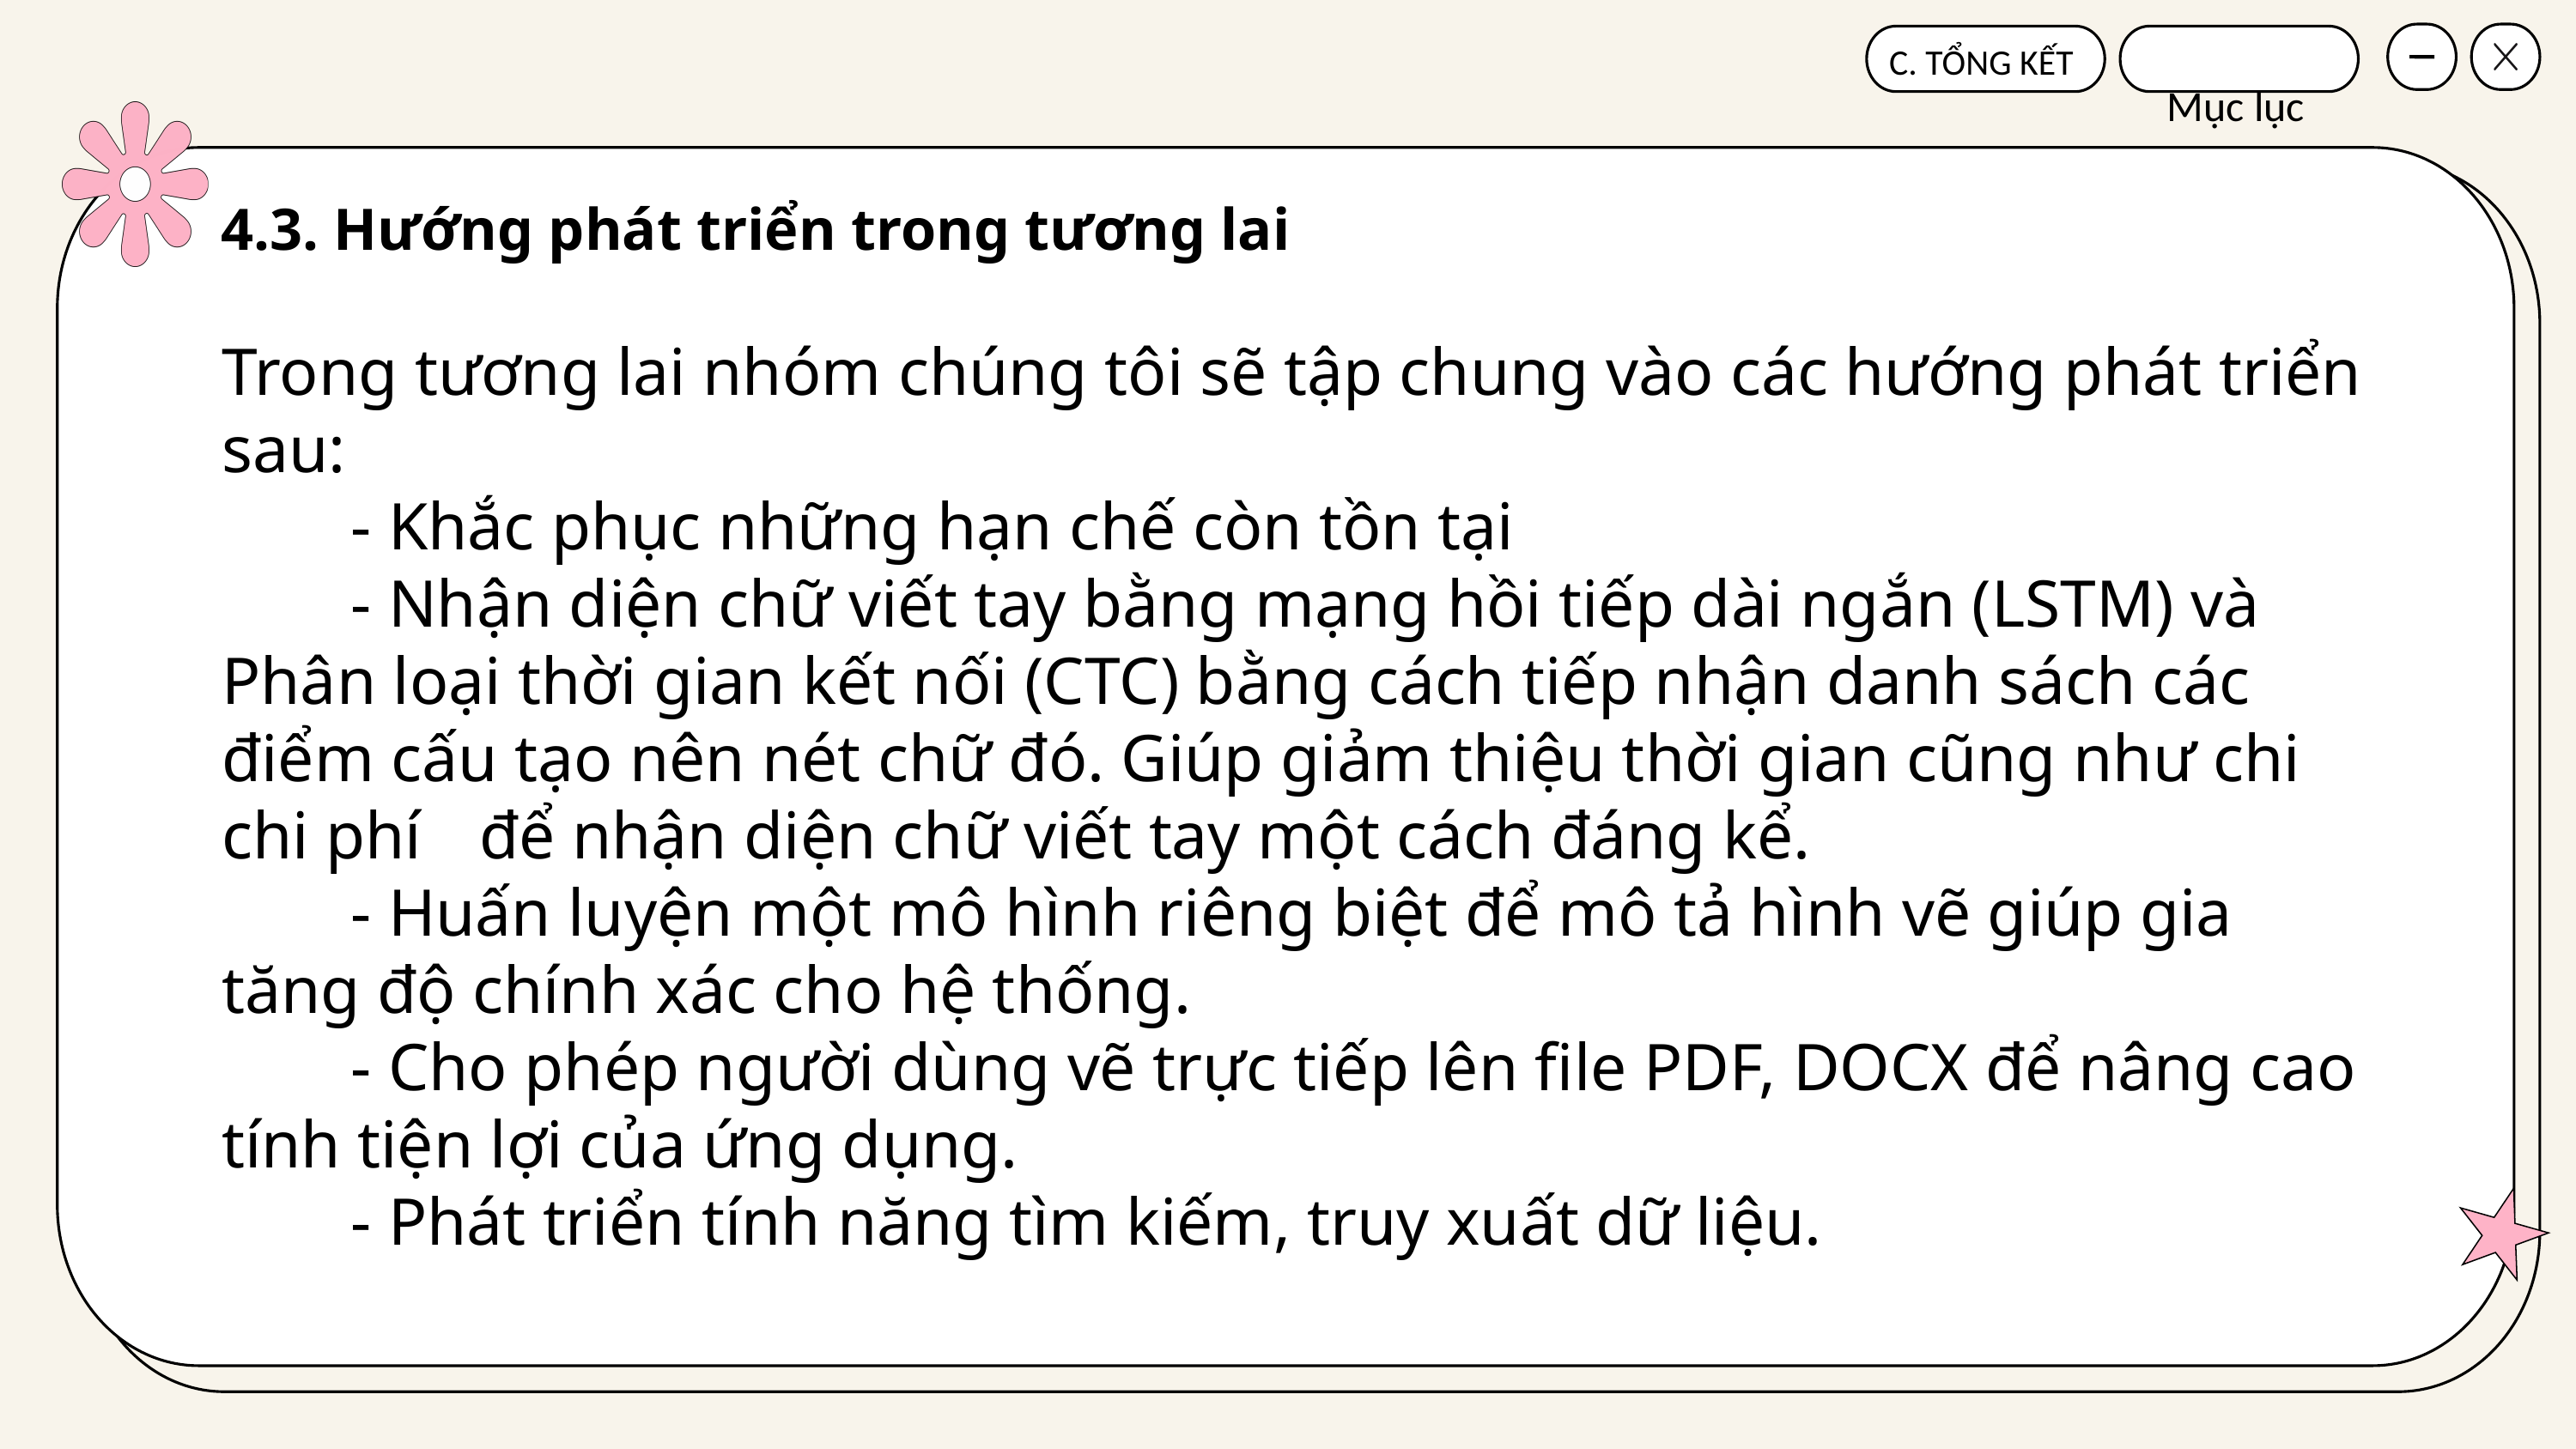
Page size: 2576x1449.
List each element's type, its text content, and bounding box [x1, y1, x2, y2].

text_box Mục lục [1544, 0, 2576, 130]
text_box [2521, 163, 2541, 1185]
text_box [57, 147, 2515, 1367]
text_box C. TỔNG KẾT [1876, 33, 2115, 88]
text_box [1878, 26, 2093, 33]
text_box [62, 101, 209, 144]
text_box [2119, 0, 2541, 92]
text_box [1866, 34, 1876, 83]
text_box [82, 1281, 2541, 1392]
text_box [2455, 1186, 2549, 1275]
text_box [1883, 88, 2088, 92]
